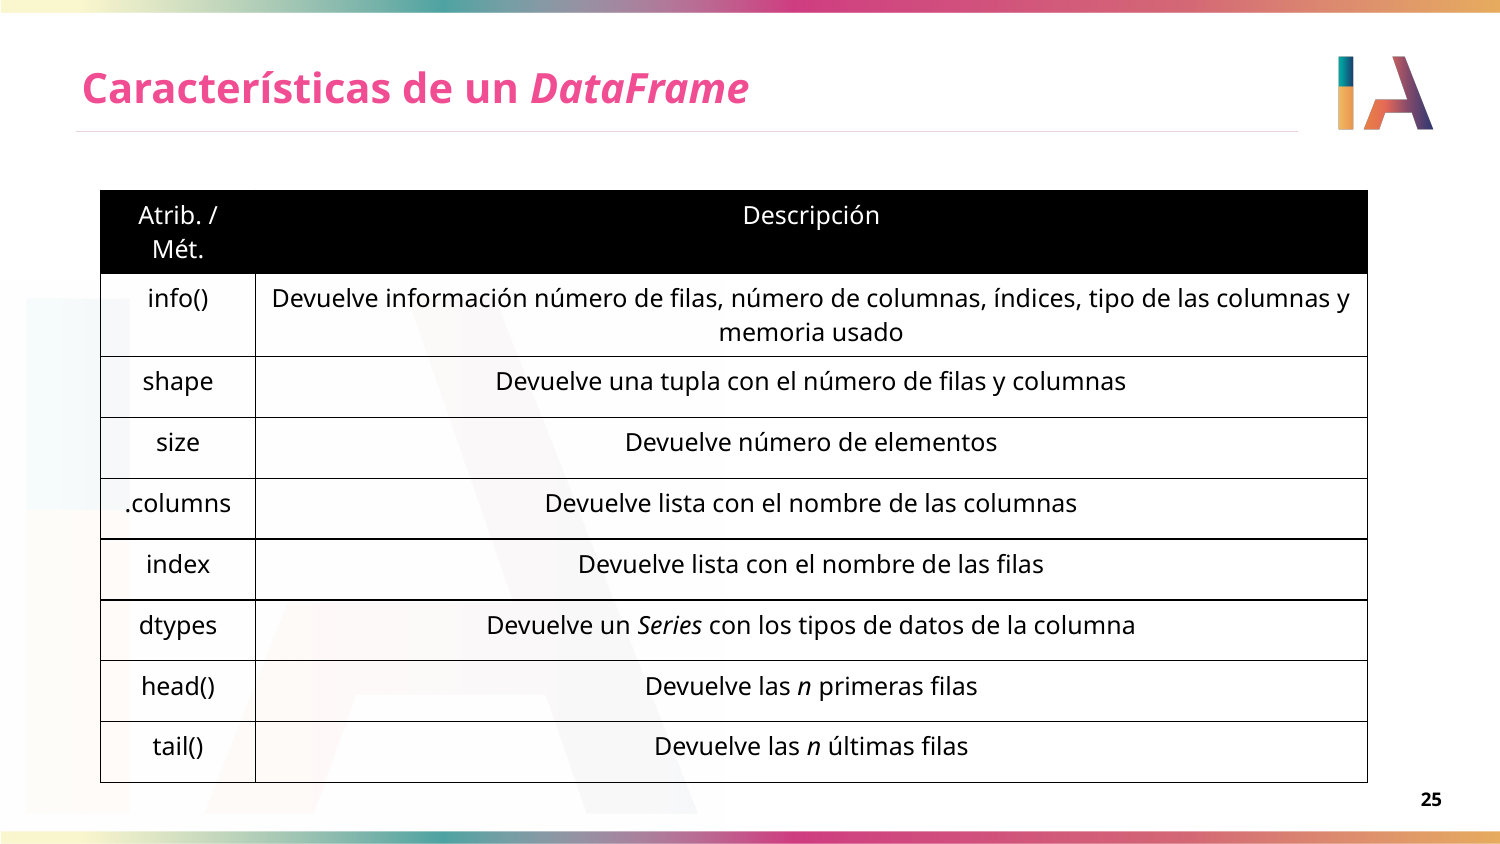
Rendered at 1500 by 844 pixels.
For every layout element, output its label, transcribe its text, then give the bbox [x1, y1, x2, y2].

table_cell Devuelve lista con el nombre de las filas [729, 540, 1367, 599]
table_cell Devuelve número de elementos [729, 418, 1367, 478]
table_cell Devuelve las n últimas filas [729, 722, 1367, 782]
picture [0, 0, 1500, 13]
table_header Atrib. / Mét. [101, 191, 255, 273]
table_cell info() [101, 274, 255, 279]
picture [1335, 54, 1437, 132]
table_cell Devuelve lista con el nombre de las columnas [729, 479, 1367, 538]
picture [0, 280, 1500, 844]
list Características de un DataFrame [76, 59, 1330, 116]
table_header Descripción [256, 191, 1367, 273]
table_cell Devuelve información número de filas, número de columnas, índices, tipo de las columnas y memoria usado [256, 274, 1367, 356]
table_cell Devuelve un Series con los tipos de datos de la columna [729, 601, 1367, 660]
table_cell Devuelve una tupla con el número de filas y columnas [729, 357, 1367, 417]
slide_number ‹#› [1414, 781, 1457, 829]
table_cell Devuelve las n primeras filas [729, 661, 1367, 721]
